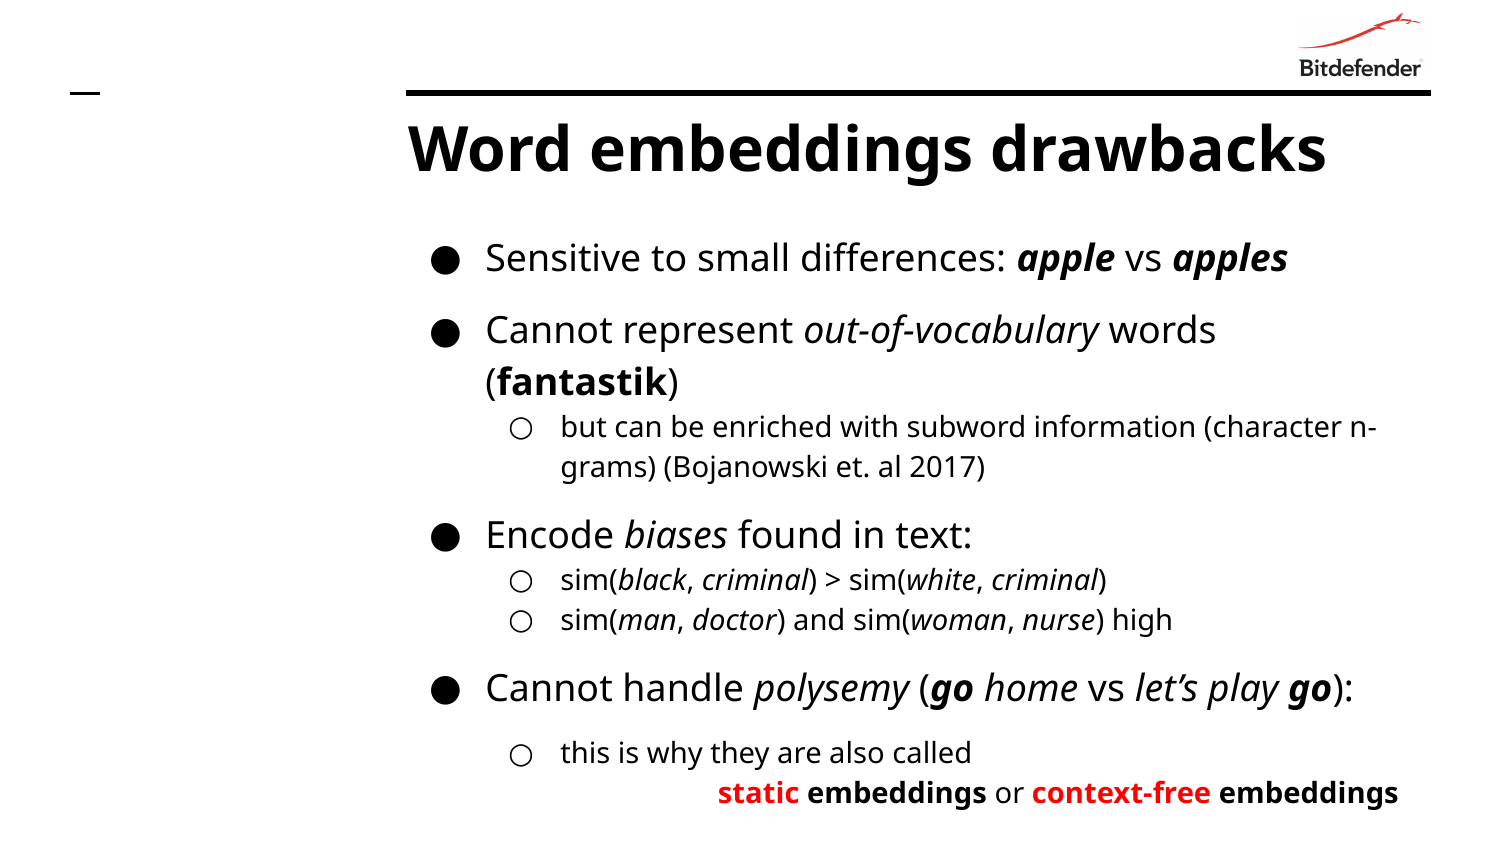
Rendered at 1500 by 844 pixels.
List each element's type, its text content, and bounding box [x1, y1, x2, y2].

title Word embeddings drawbacks [393, 94, 1431, 199]
list Sensitive to small differences: apple vs apples Cannot represent out-of-vocabulary words (fantastik) but can be enriched with subword information (character n-grams) (Bojanowski et. al 2017) Encode biases found in text: sim(black, criminal) > sim(white, criminal) sim(man, doctor) and sim(woman, nurse) high Cannot handle polysemy (go home vs let’s play go): this is why they are also called static embeddings or context-free embeddings [395, 211, 1433, 773]
picture [1297, 12, 1431, 77]
